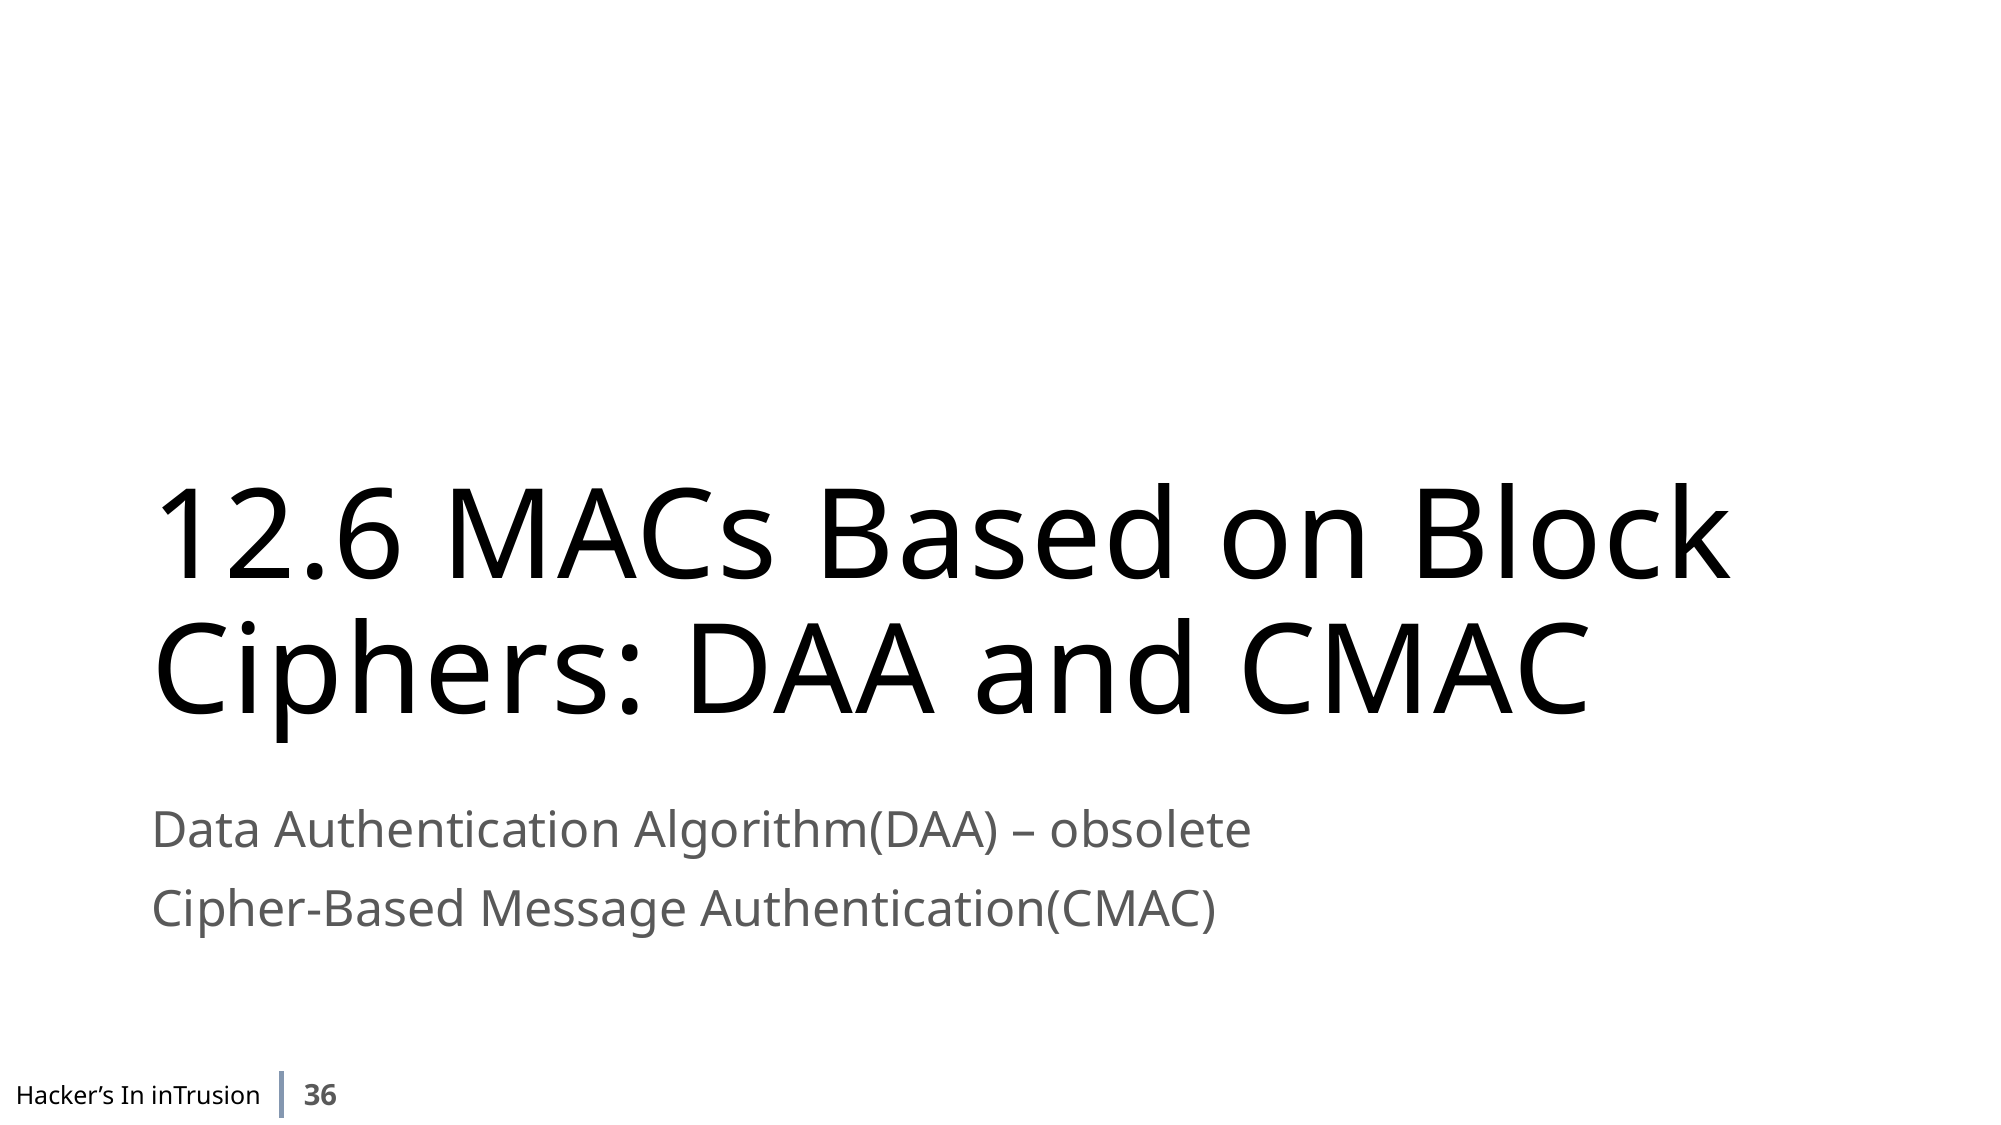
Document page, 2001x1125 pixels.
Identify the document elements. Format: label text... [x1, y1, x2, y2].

list Data Authentication Algorithm(DAA) – obsolete Cipher-Based Message Authentication(CMAC) [136, 789, 1862, 999]
title 12.6 MACs Based on Block Ciphers: DAA and CMAC [136, 280, 1862, 749]
